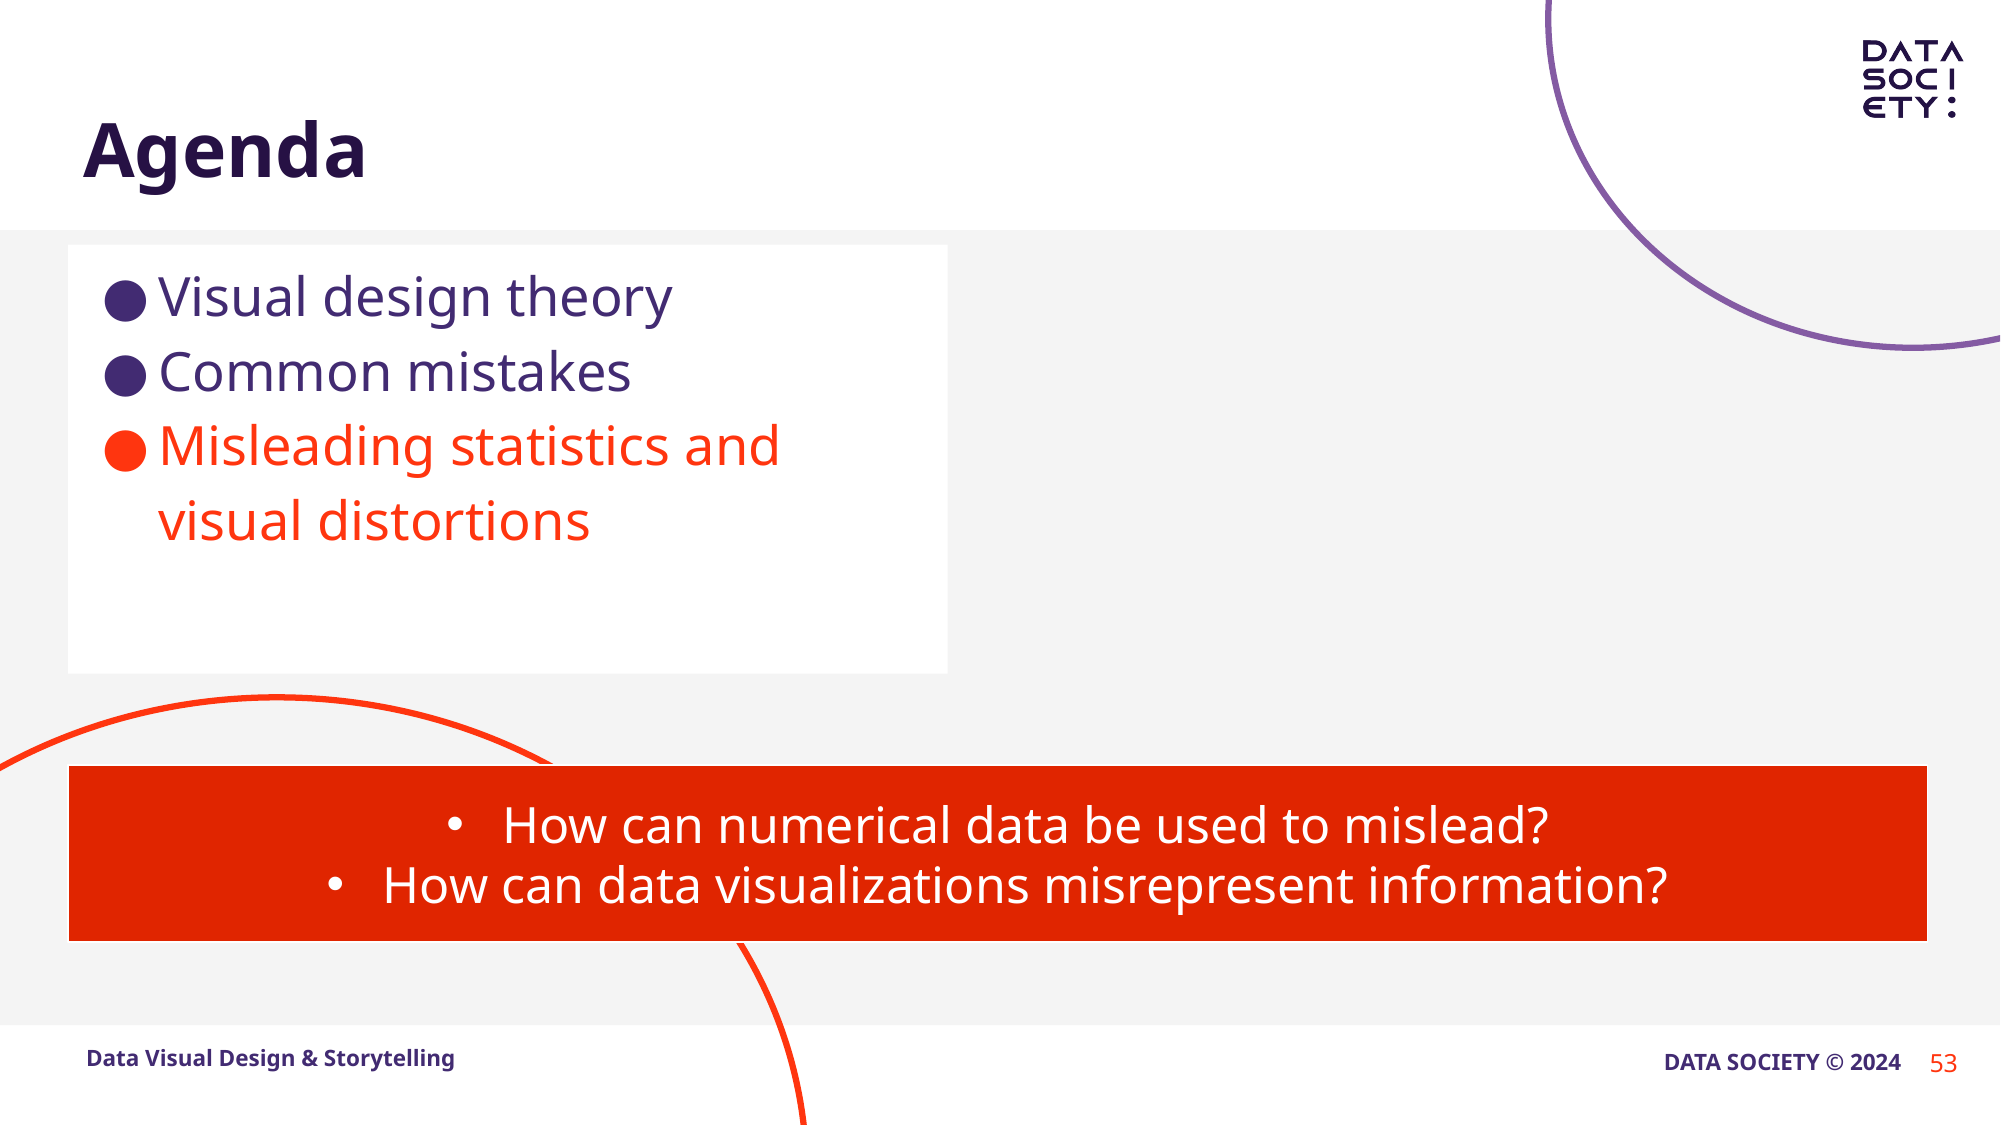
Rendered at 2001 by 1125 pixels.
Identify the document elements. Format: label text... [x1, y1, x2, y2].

list Visual design theory Common mistakes Misleading statistics and visual distortions [68, 244, 948, 674]
text_box How can numerical data be used to mislead? How can data visualizations misrepresent information? [68, 764, 1928, 942]
picture [1863, 40, 1964, 118]
slide_number 53 [1853, 1033, 1974, 1097]
